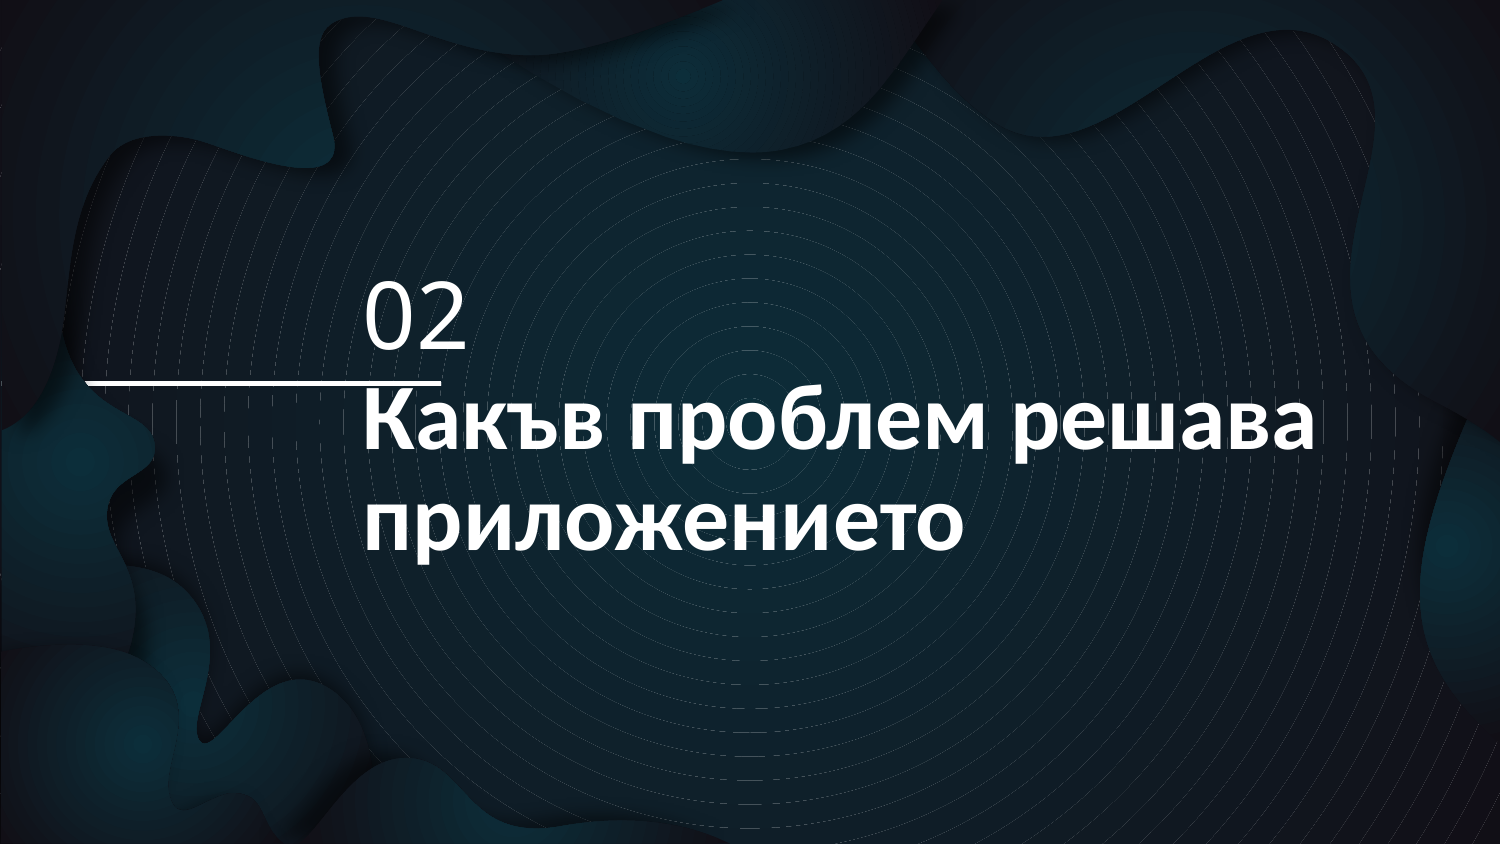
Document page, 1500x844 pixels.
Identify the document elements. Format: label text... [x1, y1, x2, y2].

subtitle Какъв проблем решава приложението [351, 362, 1367, 482]
title 02 [351, 256, 603, 375]
